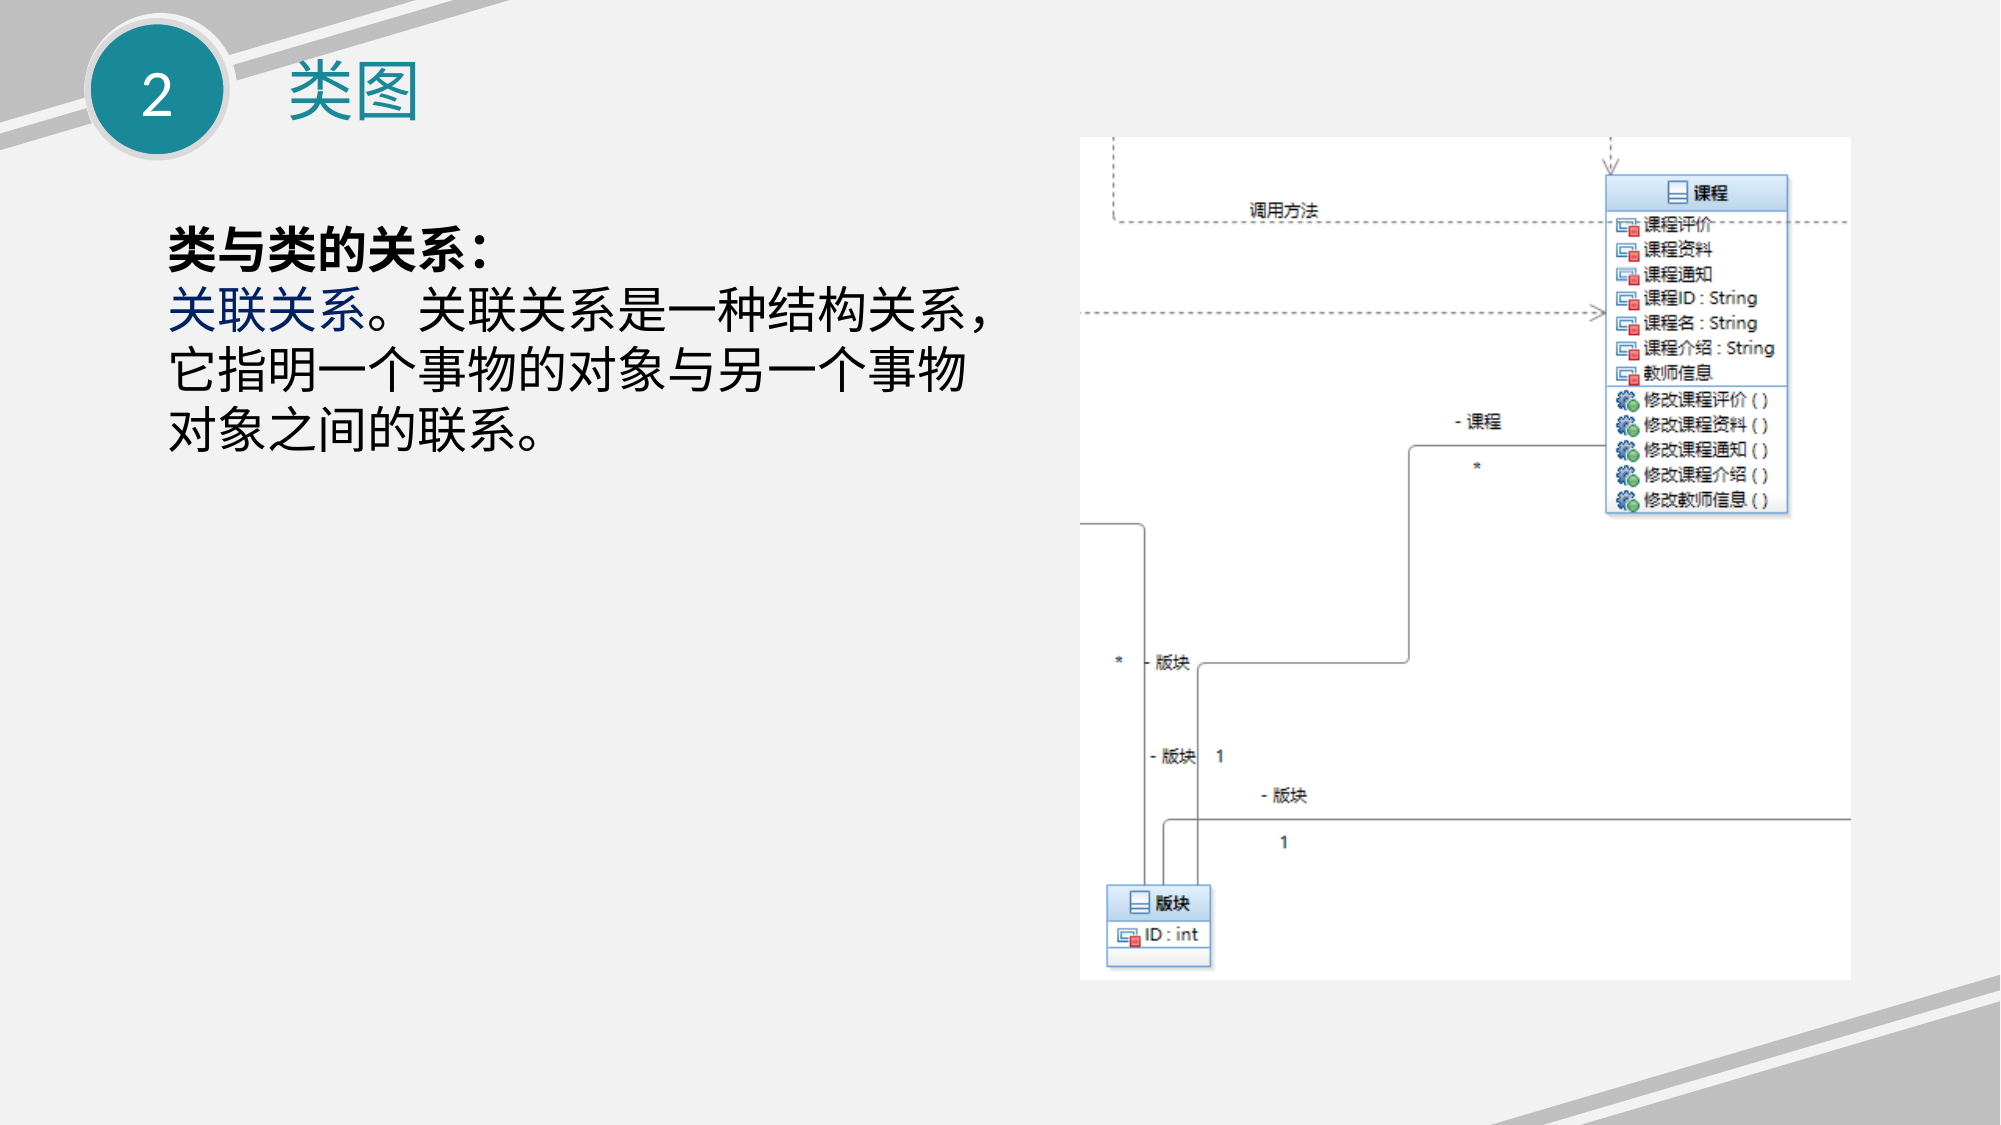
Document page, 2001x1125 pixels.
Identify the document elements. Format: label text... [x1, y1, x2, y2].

picture [1080, 137, 1851, 980]
text_box 类图 [273, 41, 1127, 137]
text_box 类与类的关系： 关联关系。关联关系是一种结构关系，它指明一个事物的对象与另一个事物对象之间的联系。 [152, 211, 992, 586]
text_box 2 [86, 20, 228, 159]
